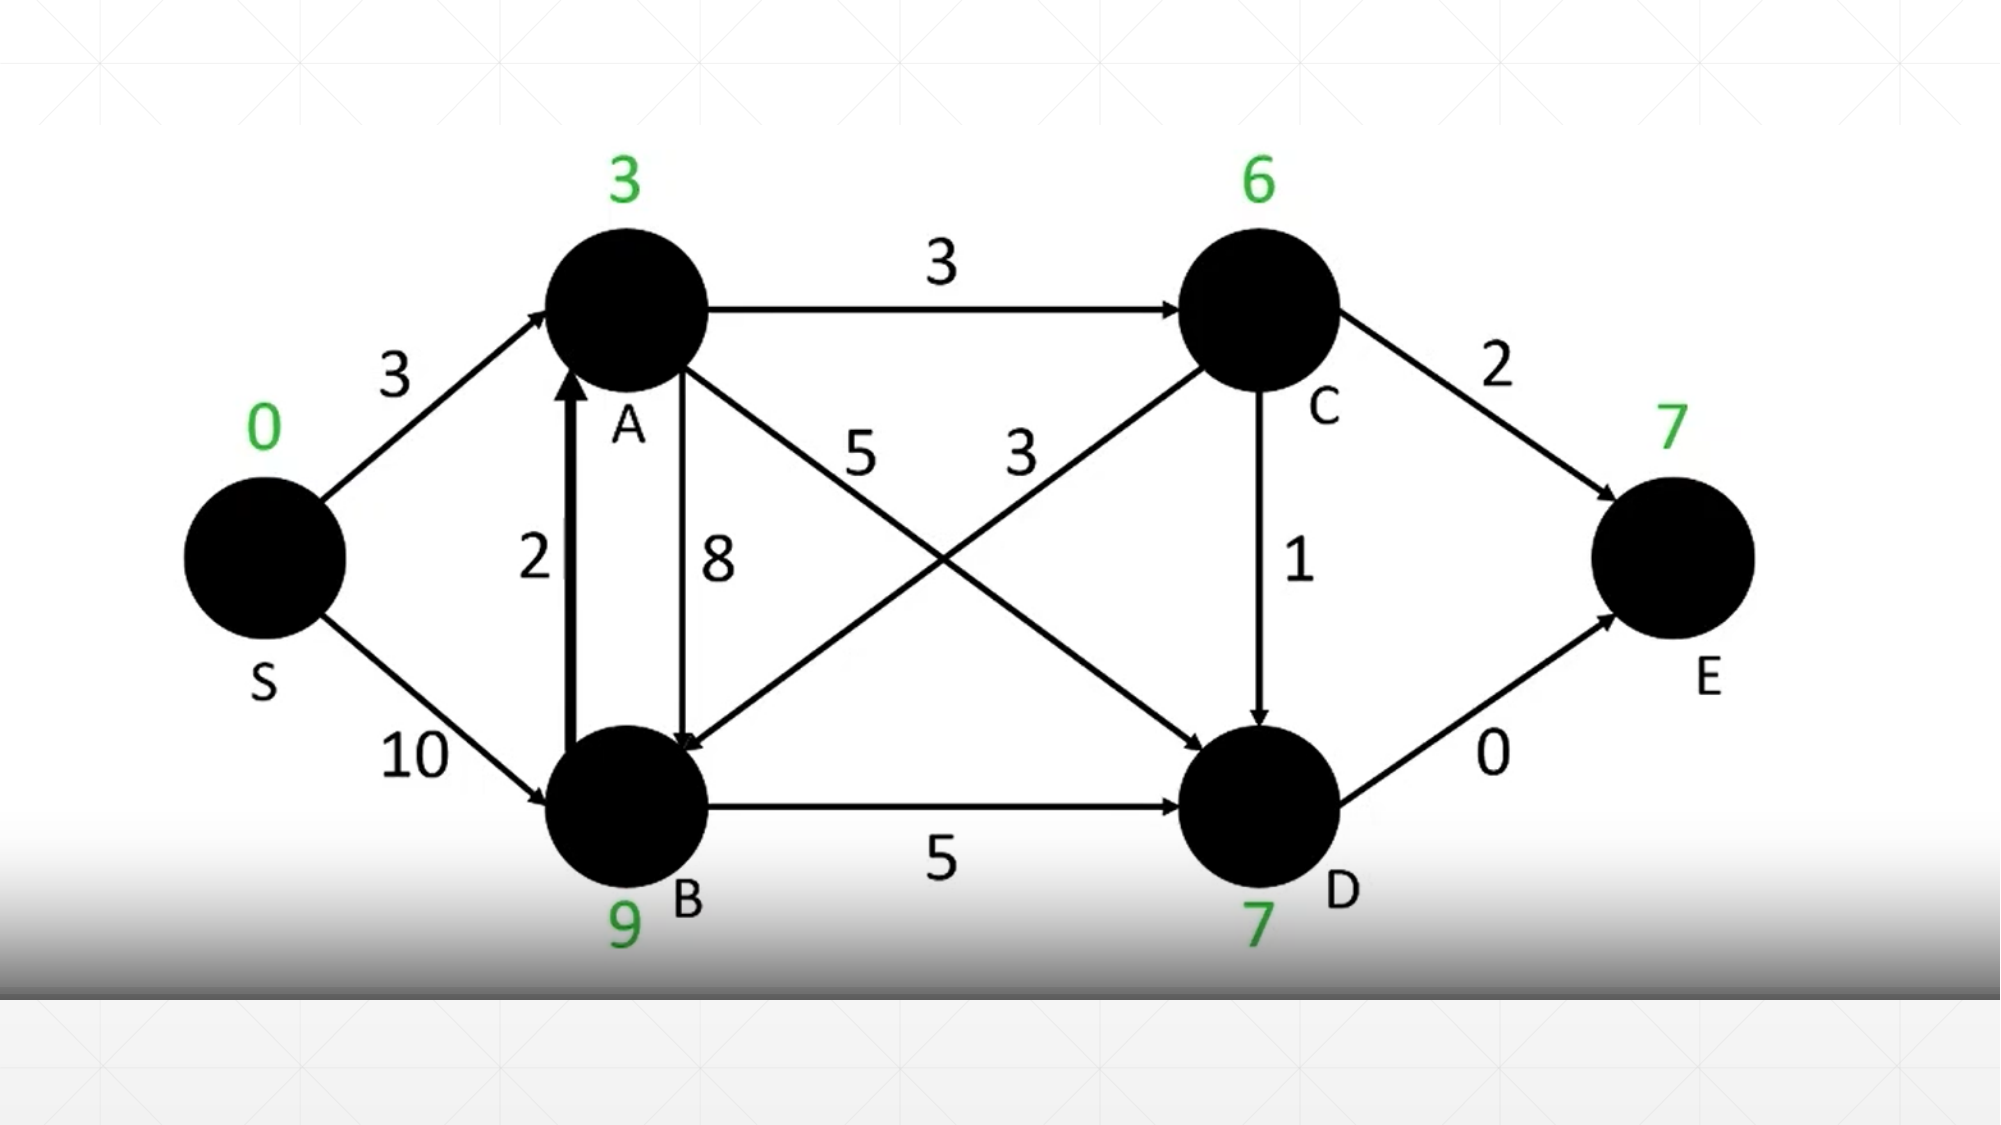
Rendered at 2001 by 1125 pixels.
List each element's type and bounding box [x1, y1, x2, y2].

picture [0, 125, 2000, 1000]
